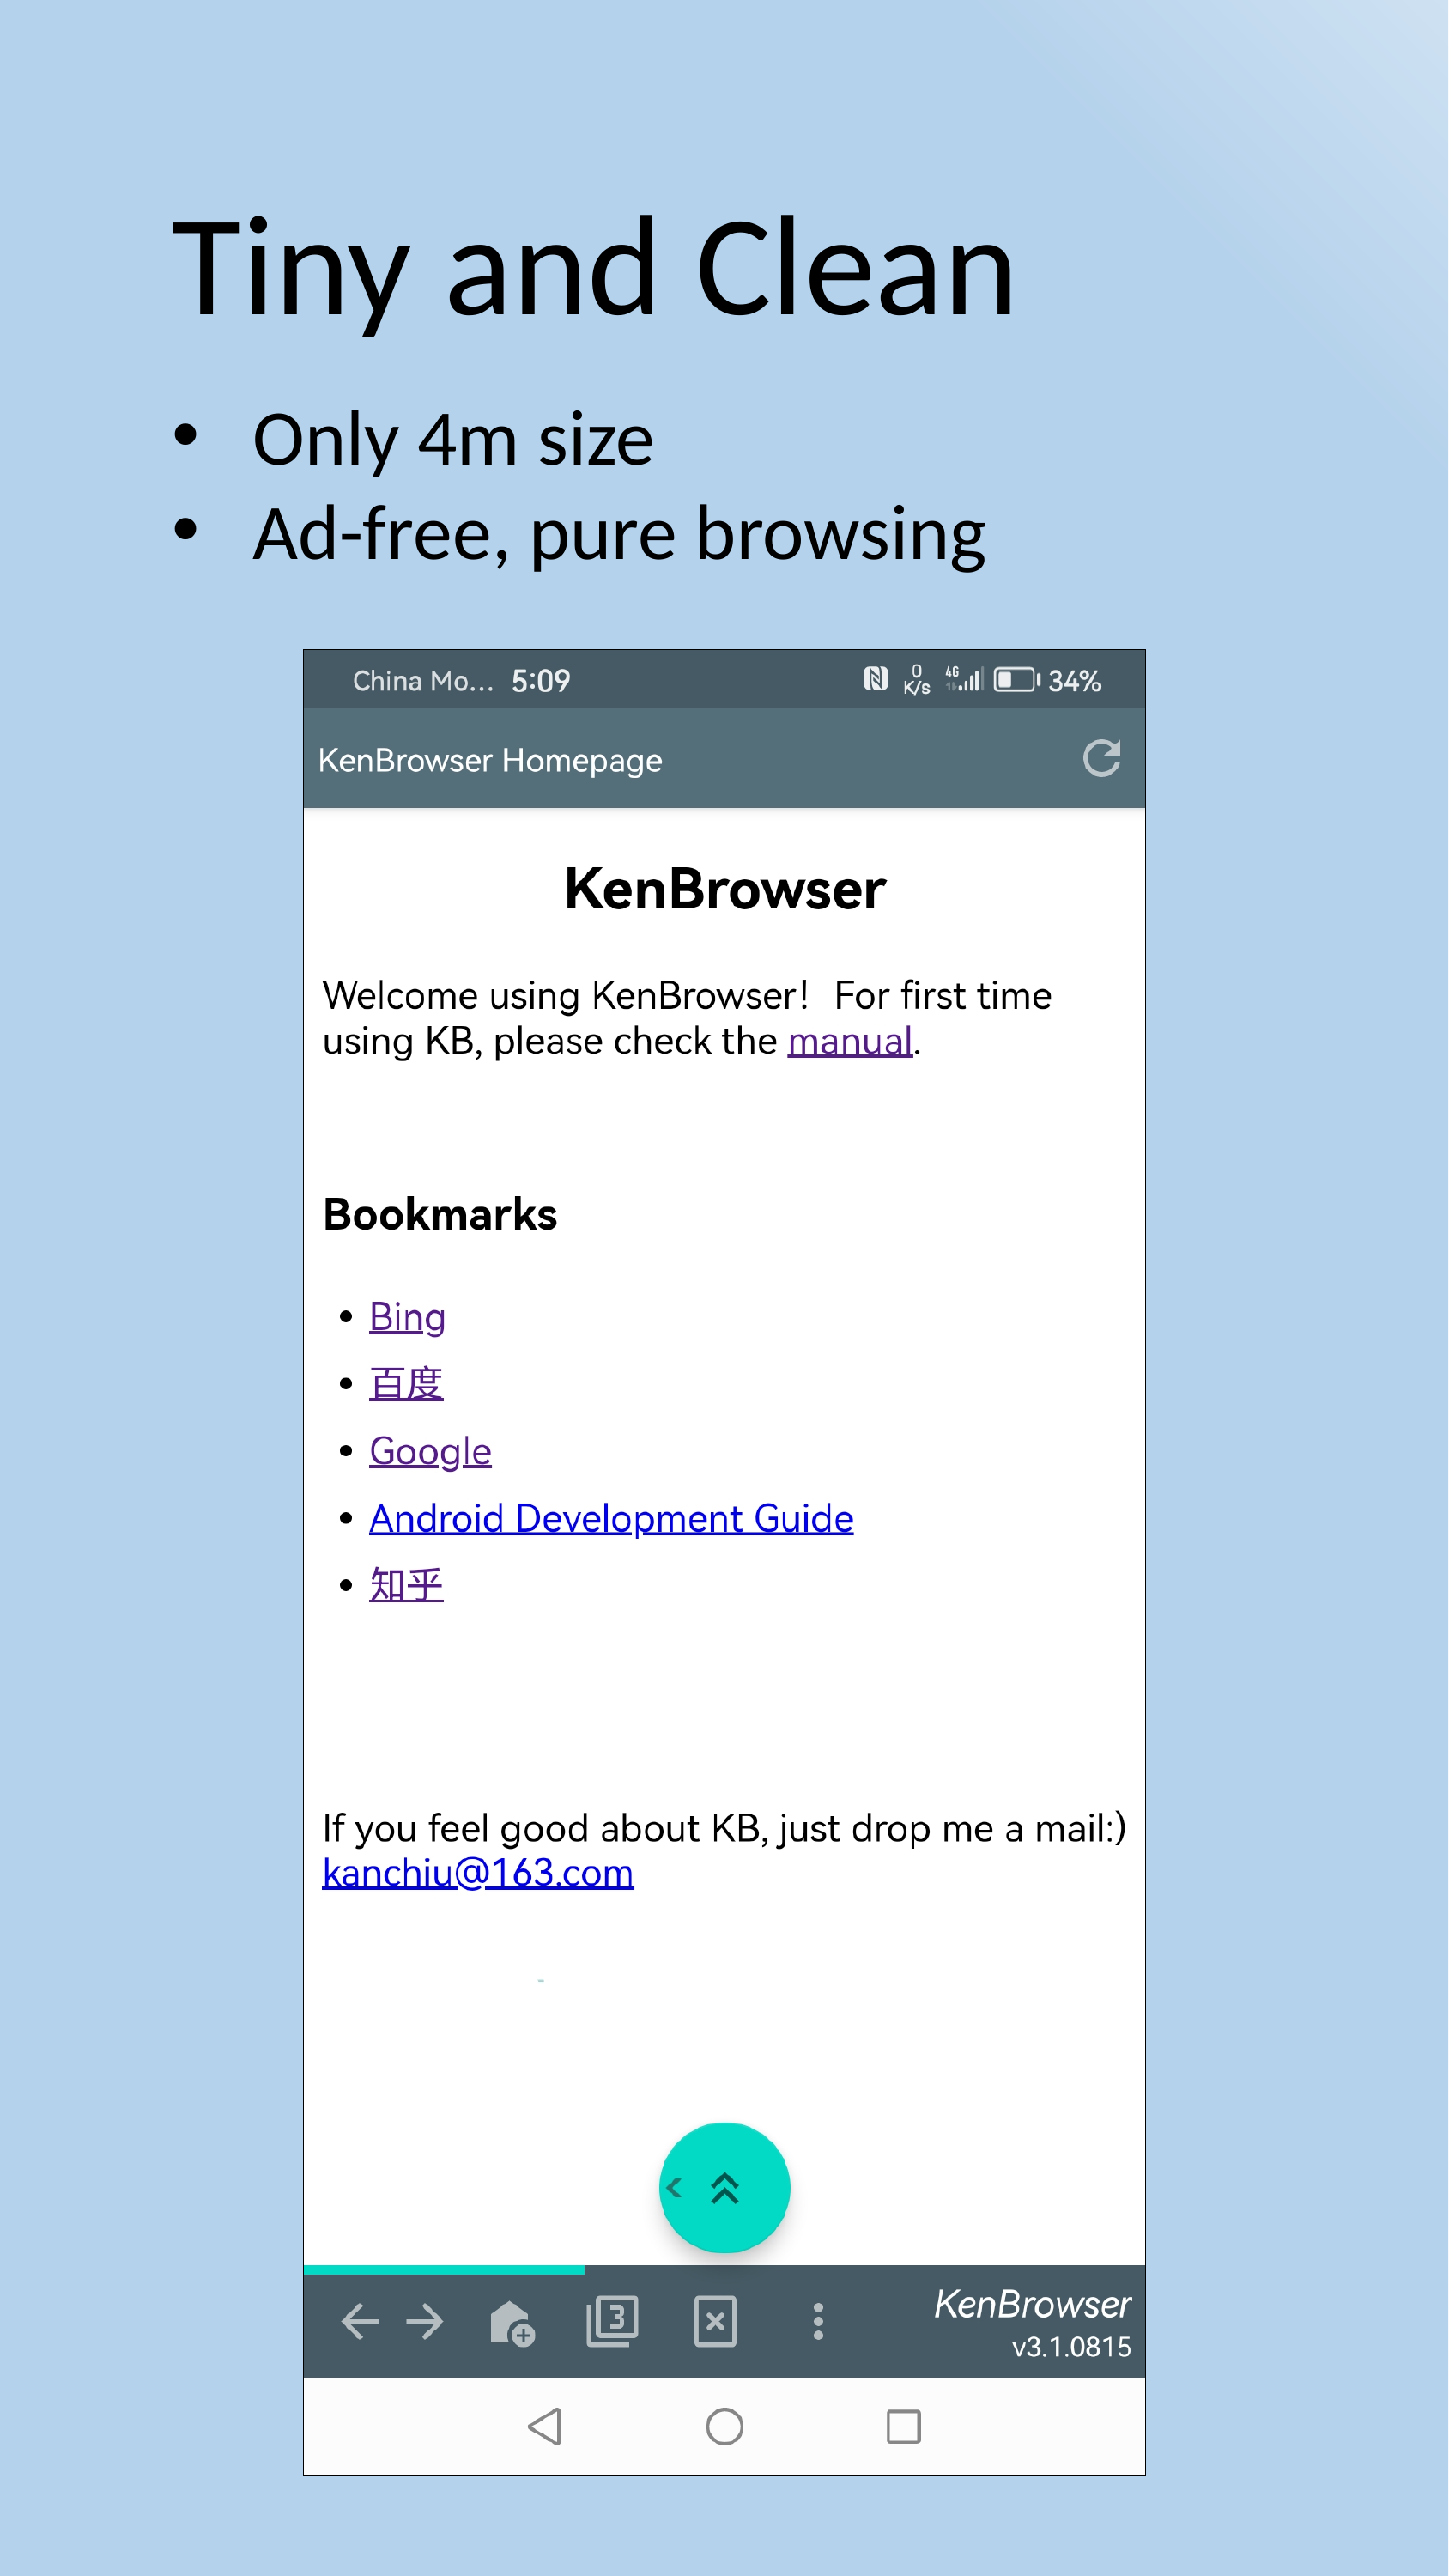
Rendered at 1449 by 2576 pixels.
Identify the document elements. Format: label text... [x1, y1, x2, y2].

text_box Tiny and Clean Only 4m size Ad-free, pure browsing [160, 165, 1391, 582]
picture [303, 649, 1146, 2476]
